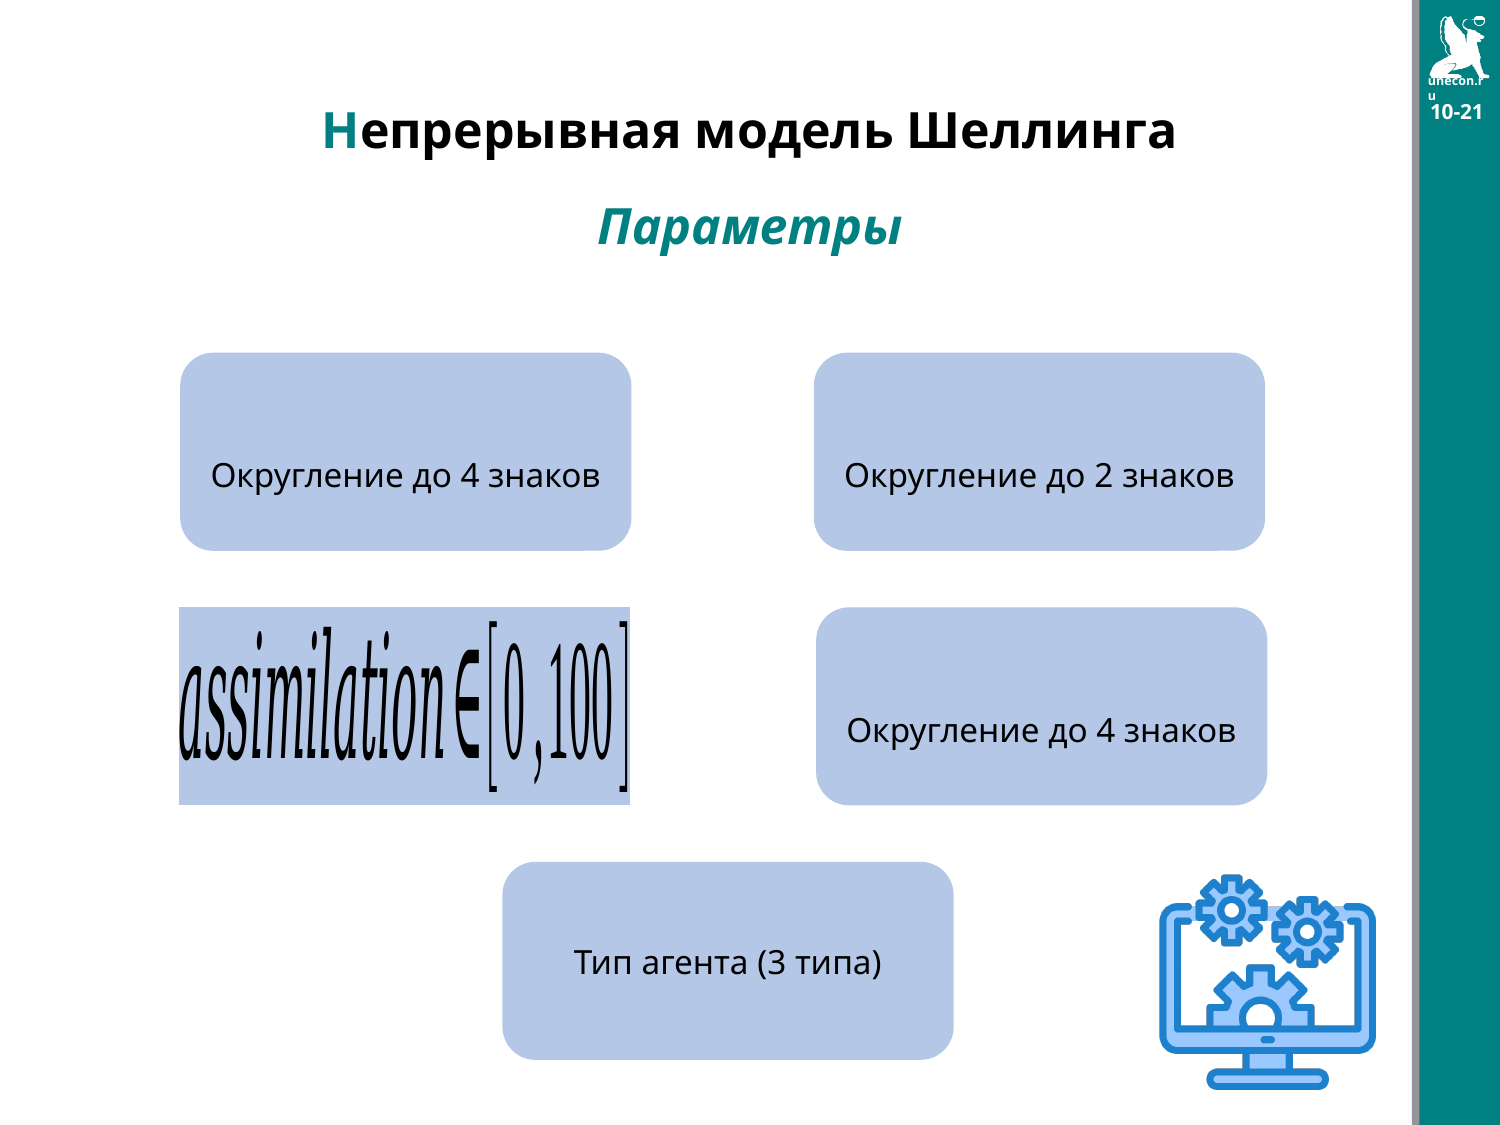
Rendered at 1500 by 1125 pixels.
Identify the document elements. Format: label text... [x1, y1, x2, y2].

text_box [1411, 0, 1500, 1125]
text_box Непрерывная модель Шеллинга [307, 90, 1193, 166]
picture [1152, 867, 1383, 1097]
text_box Тип агента (3 типа) [501, 860, 955, 1061]
text_box Параметры [582, 187, 918, 262]
